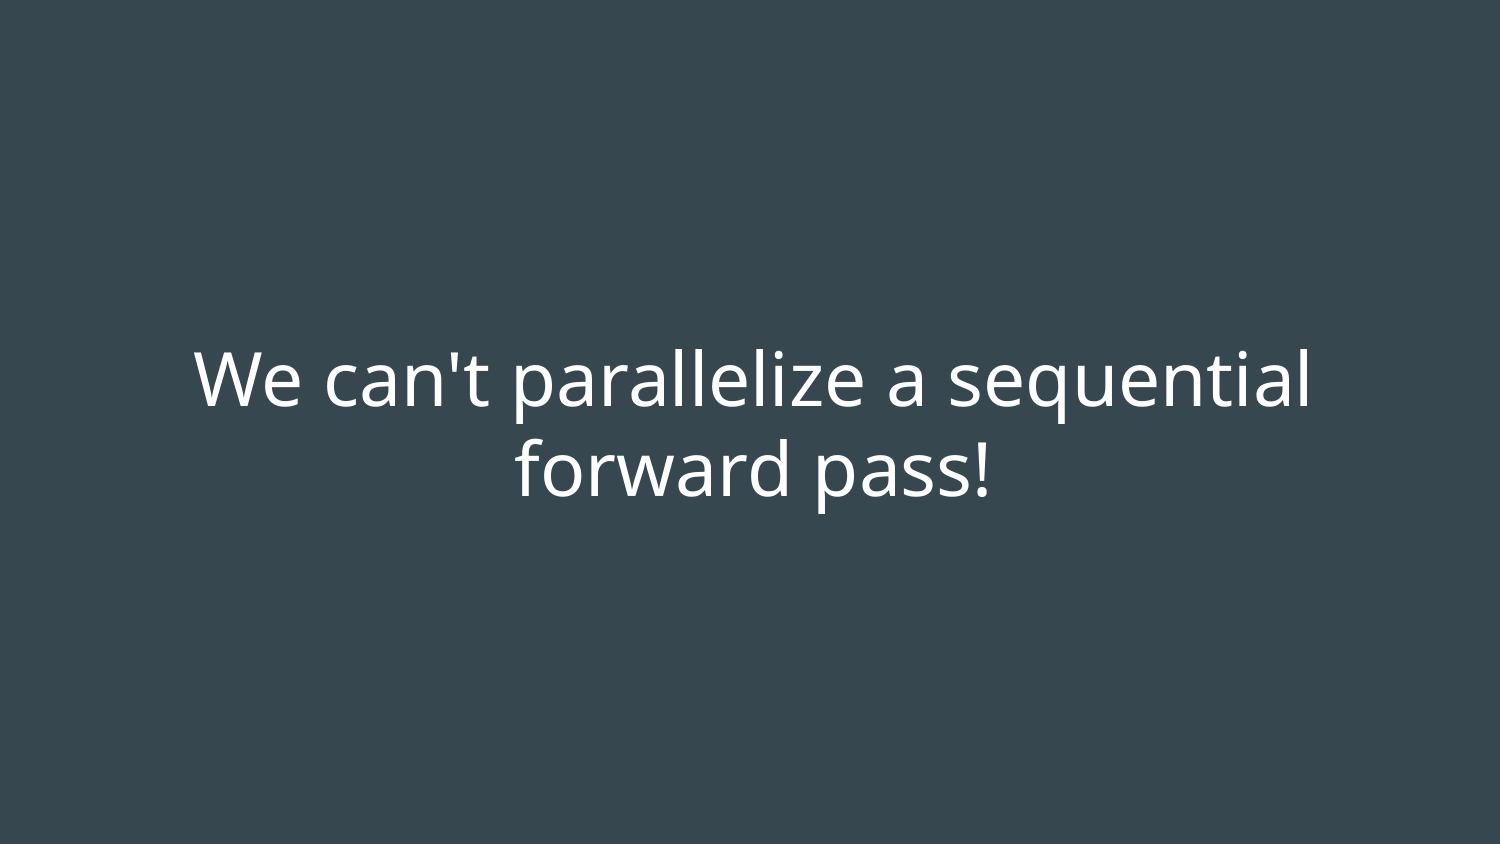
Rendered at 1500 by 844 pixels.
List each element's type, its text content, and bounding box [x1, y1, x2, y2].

title We can't parallelize a sequential forward pass! [110, 351, 1399, 493]
